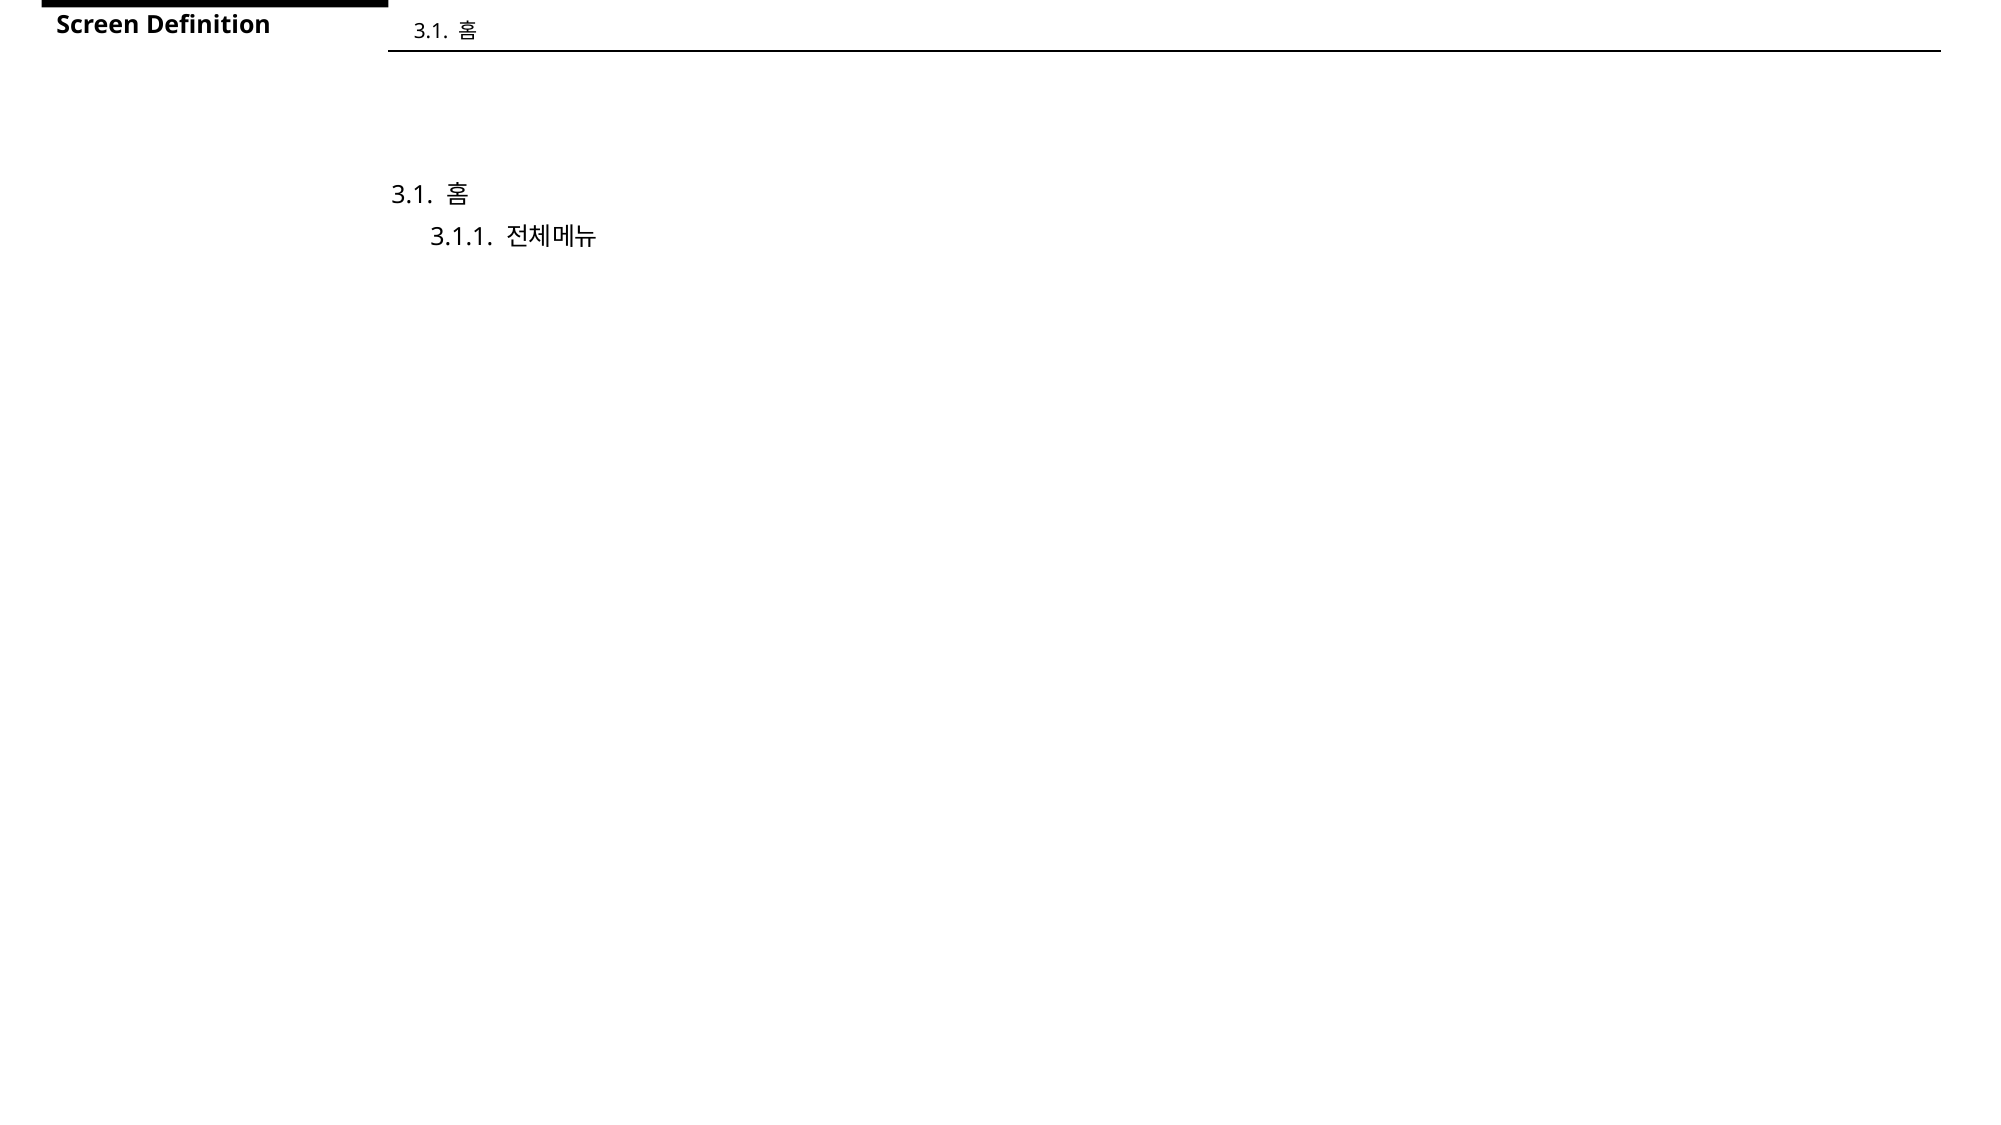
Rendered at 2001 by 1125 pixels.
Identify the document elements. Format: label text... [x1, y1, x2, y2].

list 3.1. 홈 [399, 12, 1444, 53]
list Screen Definition [41, 4, 389, 53]
text_box 3.1. 홈 3.1.1. 전체메뉴 [391, 178, 599, 251]
